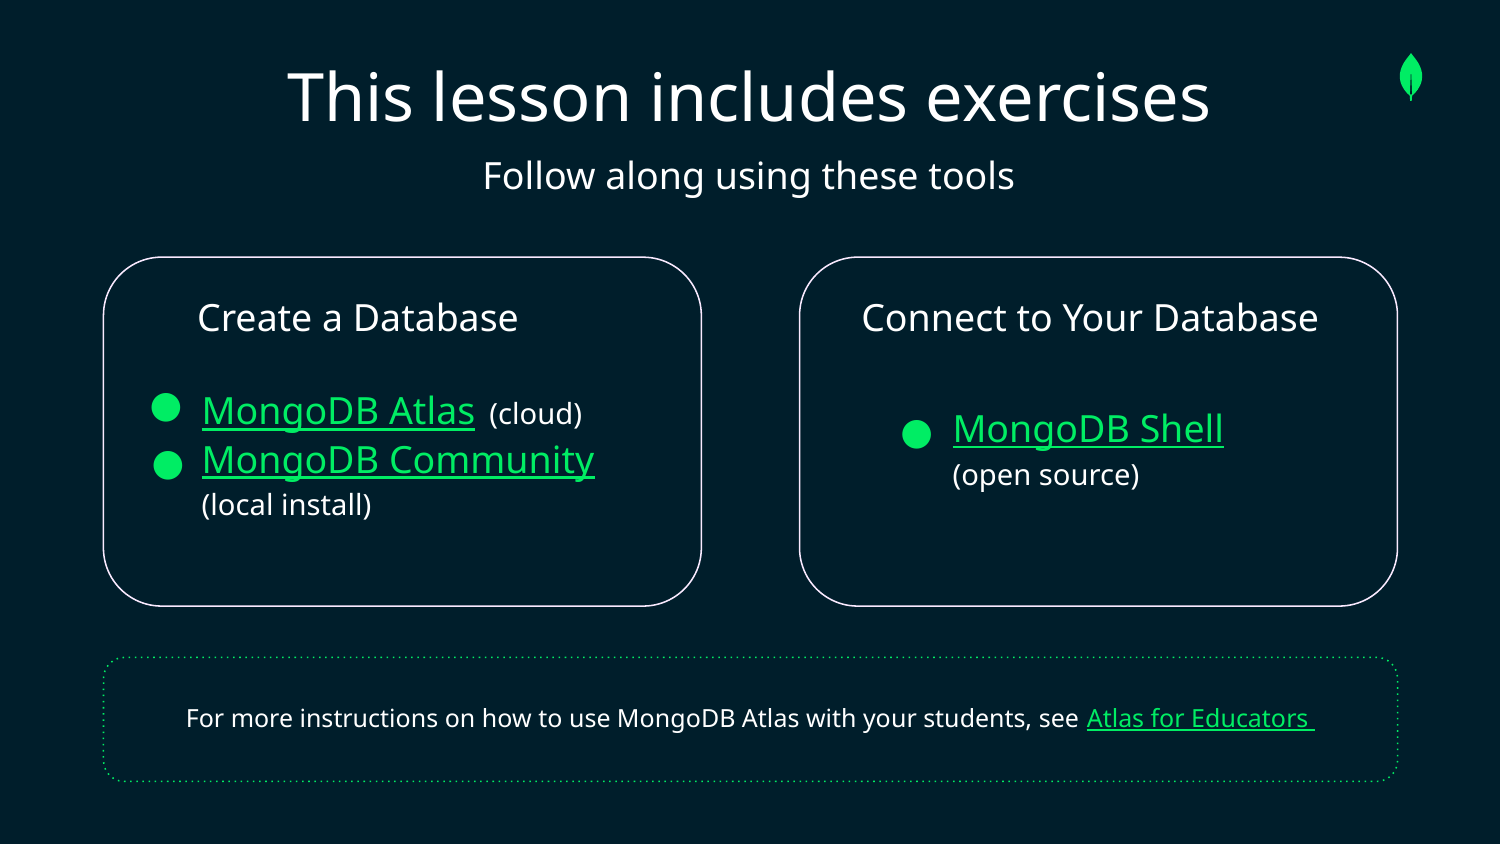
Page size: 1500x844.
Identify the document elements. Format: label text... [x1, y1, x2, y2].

title MongoDB Atlas (cloud) MongoDB Community (local install) [111, 355, 668, 508]
title MongoDB Shell (open source) [862, 390, 1308, 474]
text_box Connect to Your Database [846, 279, 1352, 383]
text_box Create a Database [182, 279, 597, 363]
text_box [103, 257, 702, 607]
text_box This lesson includes exercises [120, 39, 1379, 150]
text_box For more instructions on how to use MongoDB Atlas with your students, see Atlas for Educators [103, 657, 1398, 782]
text_box [799, 257, 1398, 607]
text_box Follow along using these tools [467, 136, 1032, 213]
